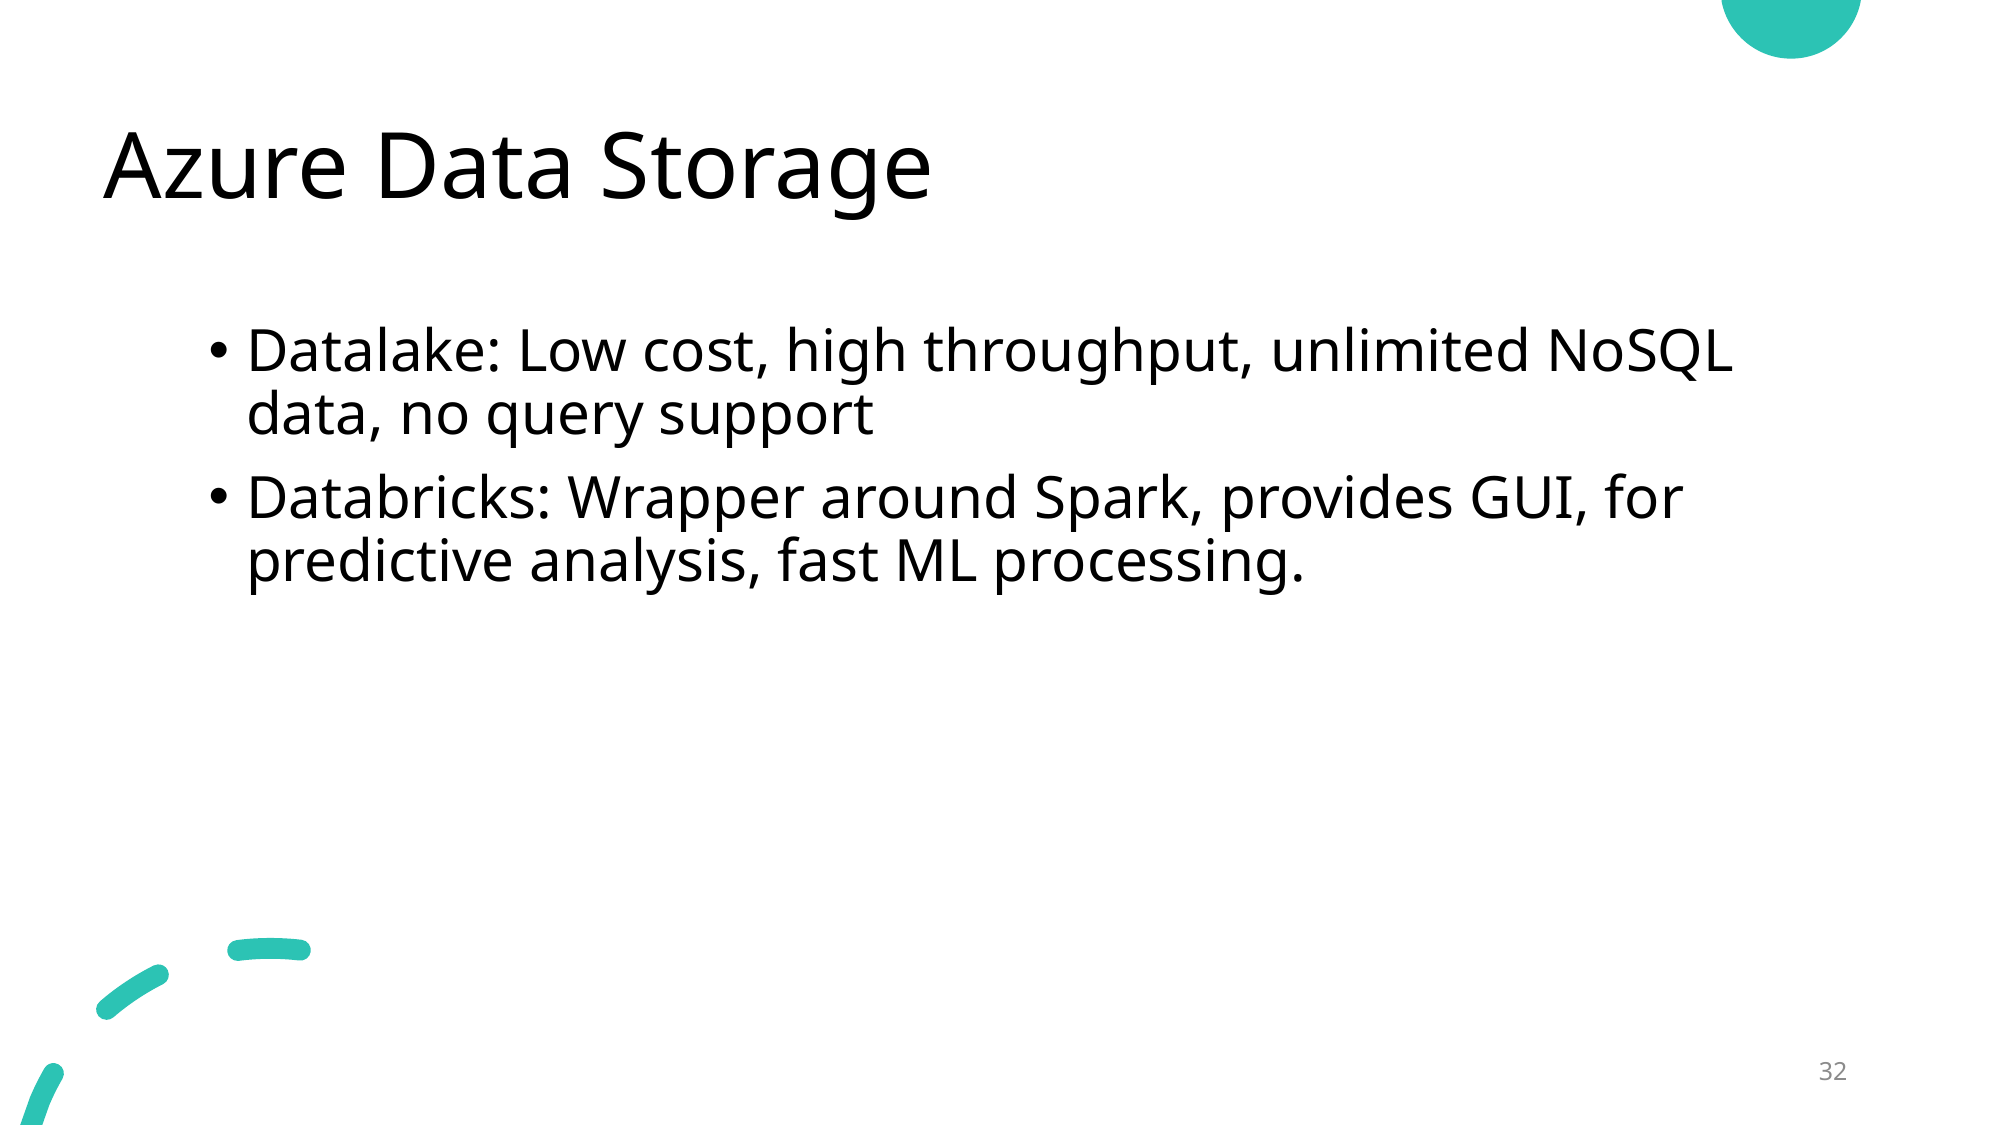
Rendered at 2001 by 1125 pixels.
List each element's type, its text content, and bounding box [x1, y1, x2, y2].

title Azure Data Storage [88, 59, 1814, 278]
slide_number 32 [1412, 1042, 1863, 1103]
list Datalake: Low cost, high throughput, unlimited NoSQL data, no query support Databricks: Wrapper around Spark, provides GUI, for predictive analysis, fast ML processing. [193, 313, 1806, 947]
